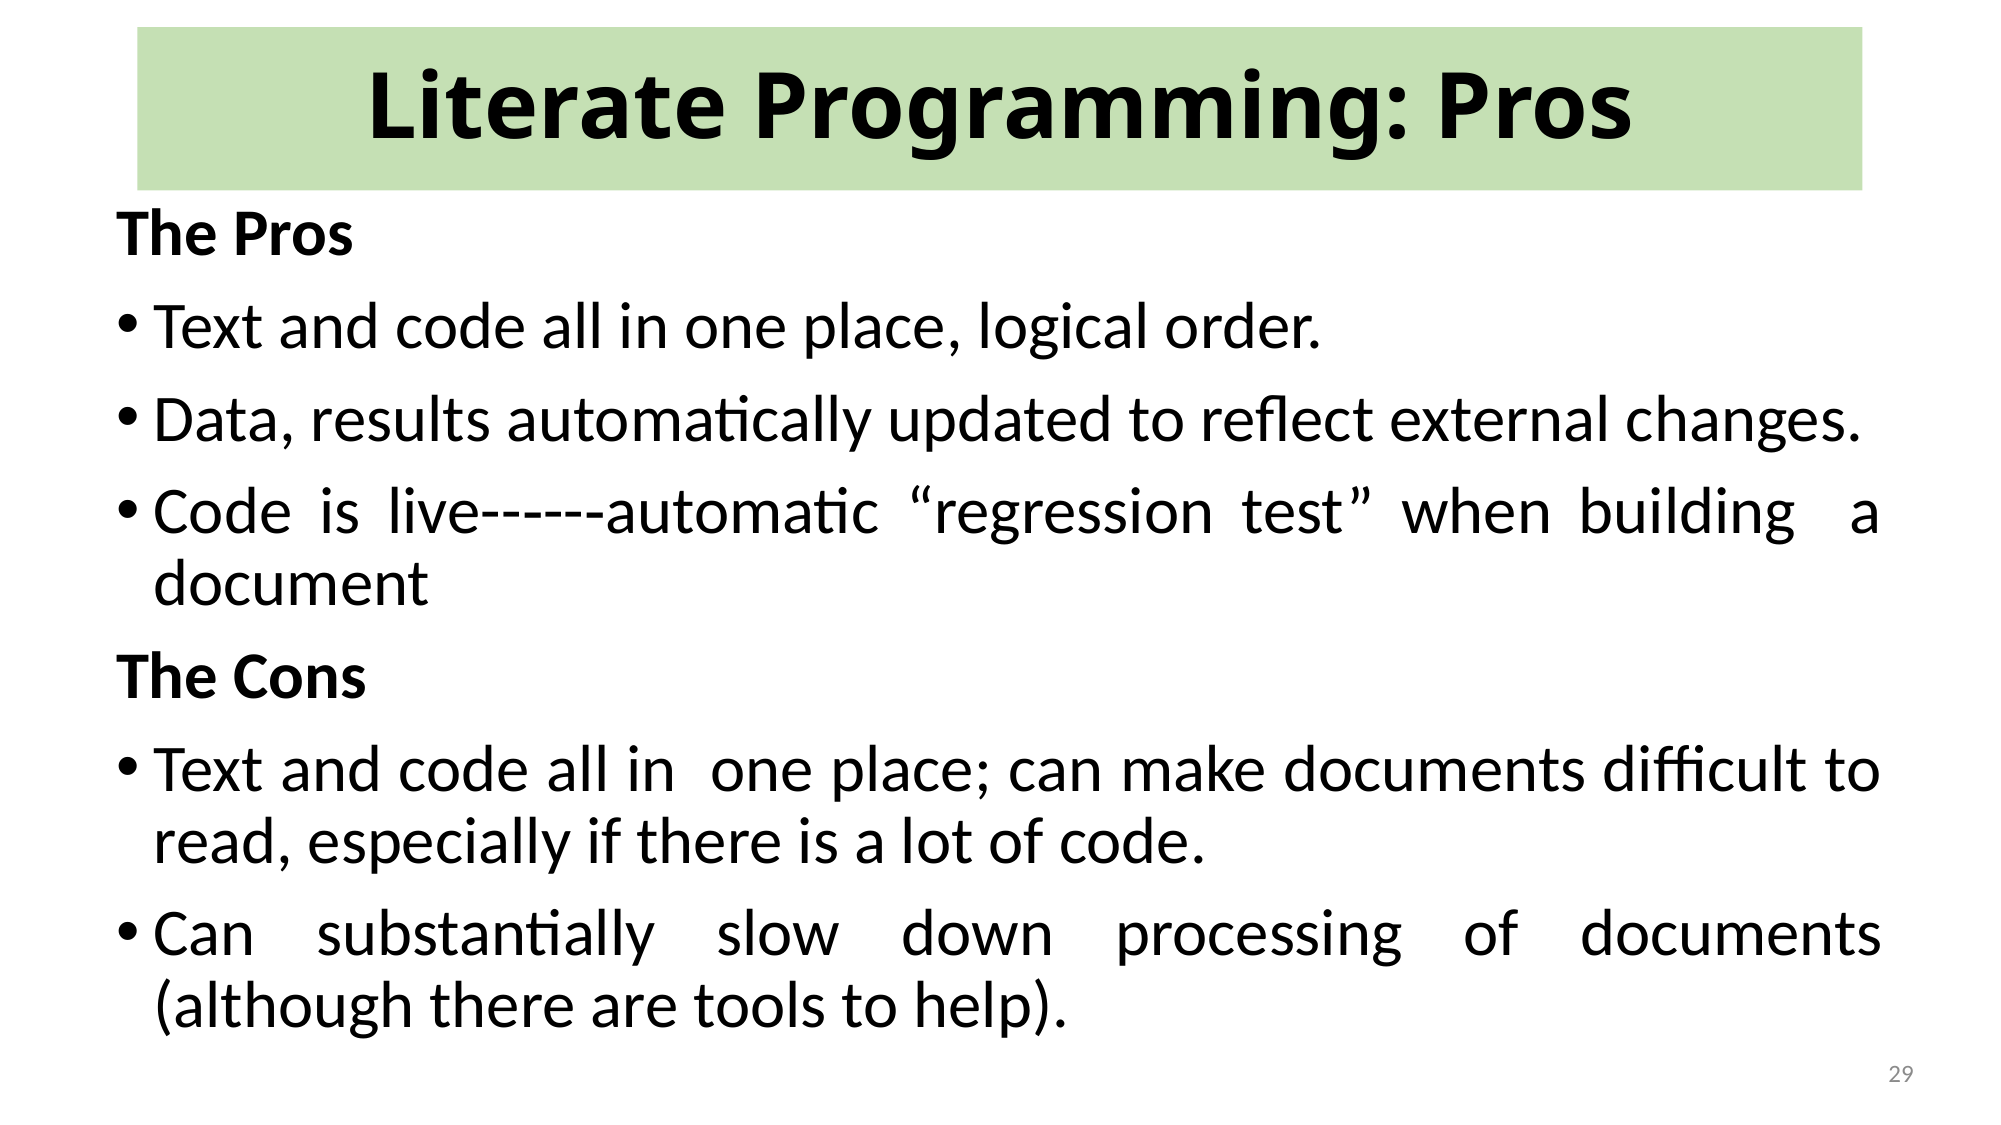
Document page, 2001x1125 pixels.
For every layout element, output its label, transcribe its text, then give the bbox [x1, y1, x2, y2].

list The Pros Text and code all in one place, logical order. Data, results automatically updated to reflect external changes. Code is live--‐--‐automatic “regression test” when building a document The Cons Text and code all in one place; can make documents difficult to read, especially if there is a lot of code. Can substantially slow down processing of documents (although there are tools to help). [101, 190, 1899, 1016]
slide_number 29 [1478, 1042, 1929, 1103]
title Literate Programming: Pros [137, 27, 1863, 190]
